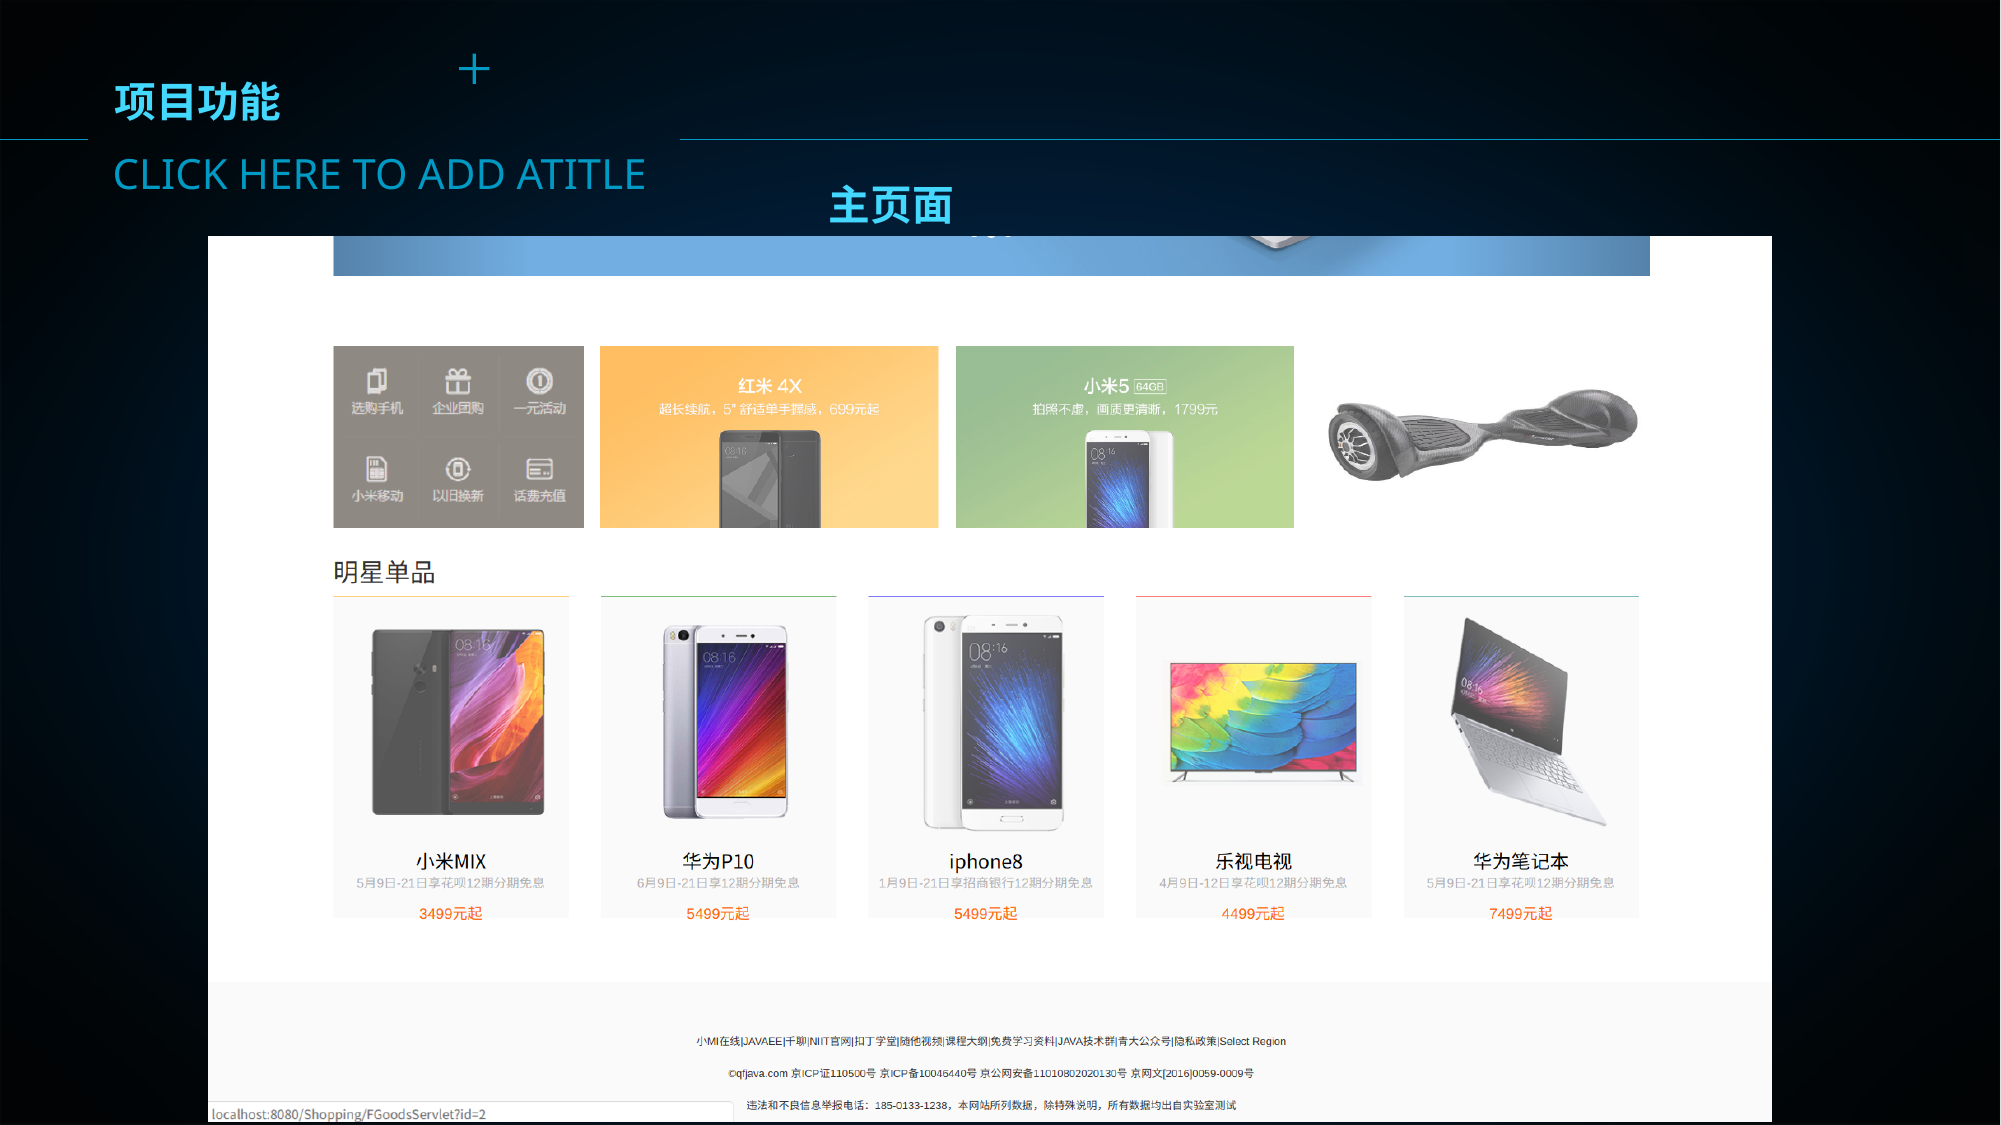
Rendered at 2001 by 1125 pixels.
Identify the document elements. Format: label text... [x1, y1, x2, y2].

text_box 项目功能 [99, 68, 472, 134]
text_box CLICK HERE TO ADD ATITLE [97, 65, 767, 206]
text_box 主页面 [814, 171, 1186, 236]
picture [0, 0, 2001, 1125]
text_box [459, 53, 490, 84]
